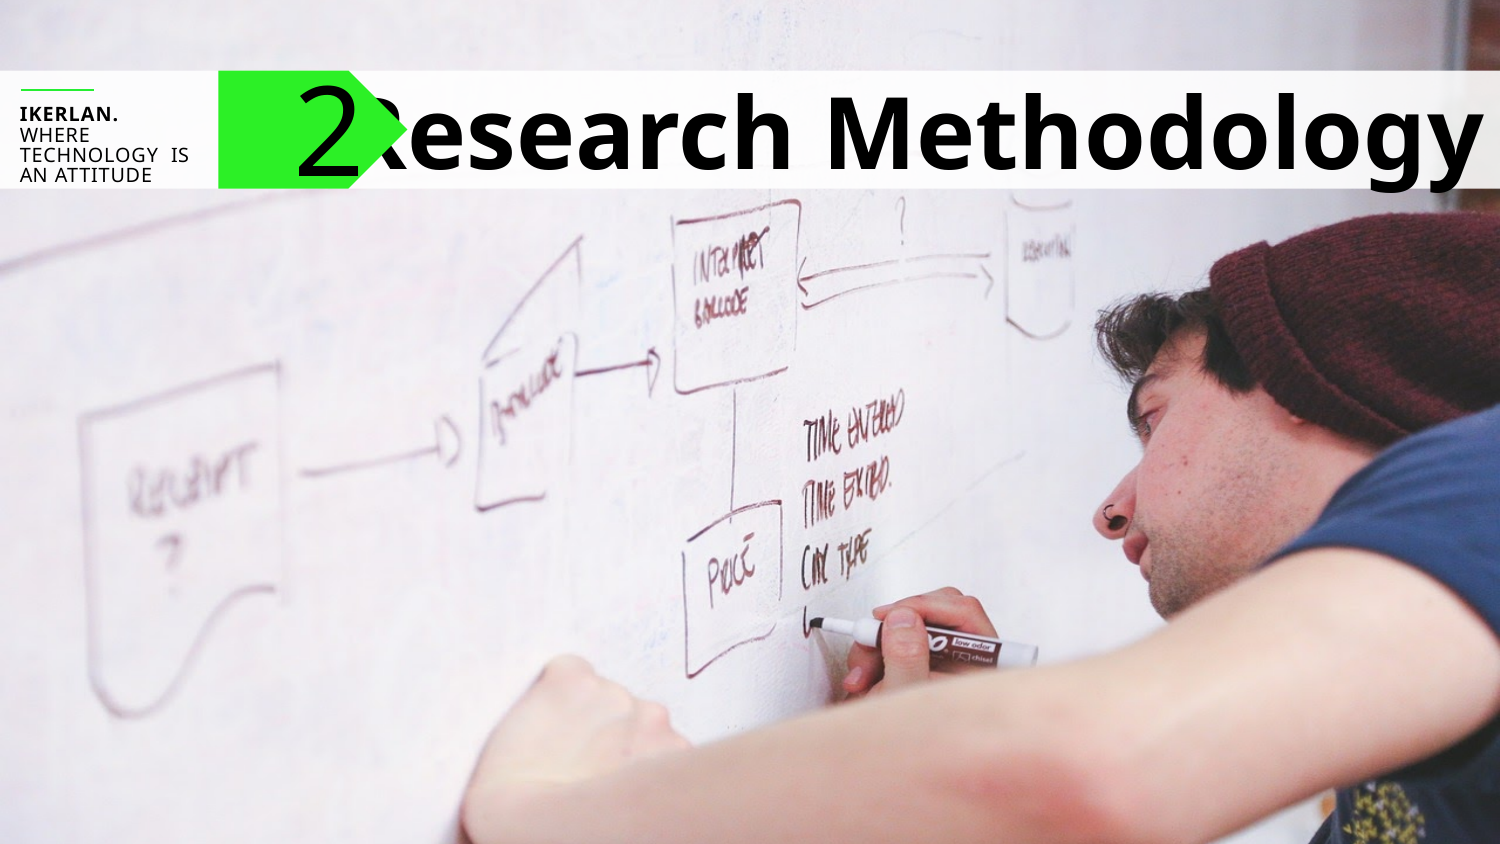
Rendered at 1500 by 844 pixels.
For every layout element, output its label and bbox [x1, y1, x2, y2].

text_box [17, 90, 205, 170]
picture [0, 0, 1500, 844]
